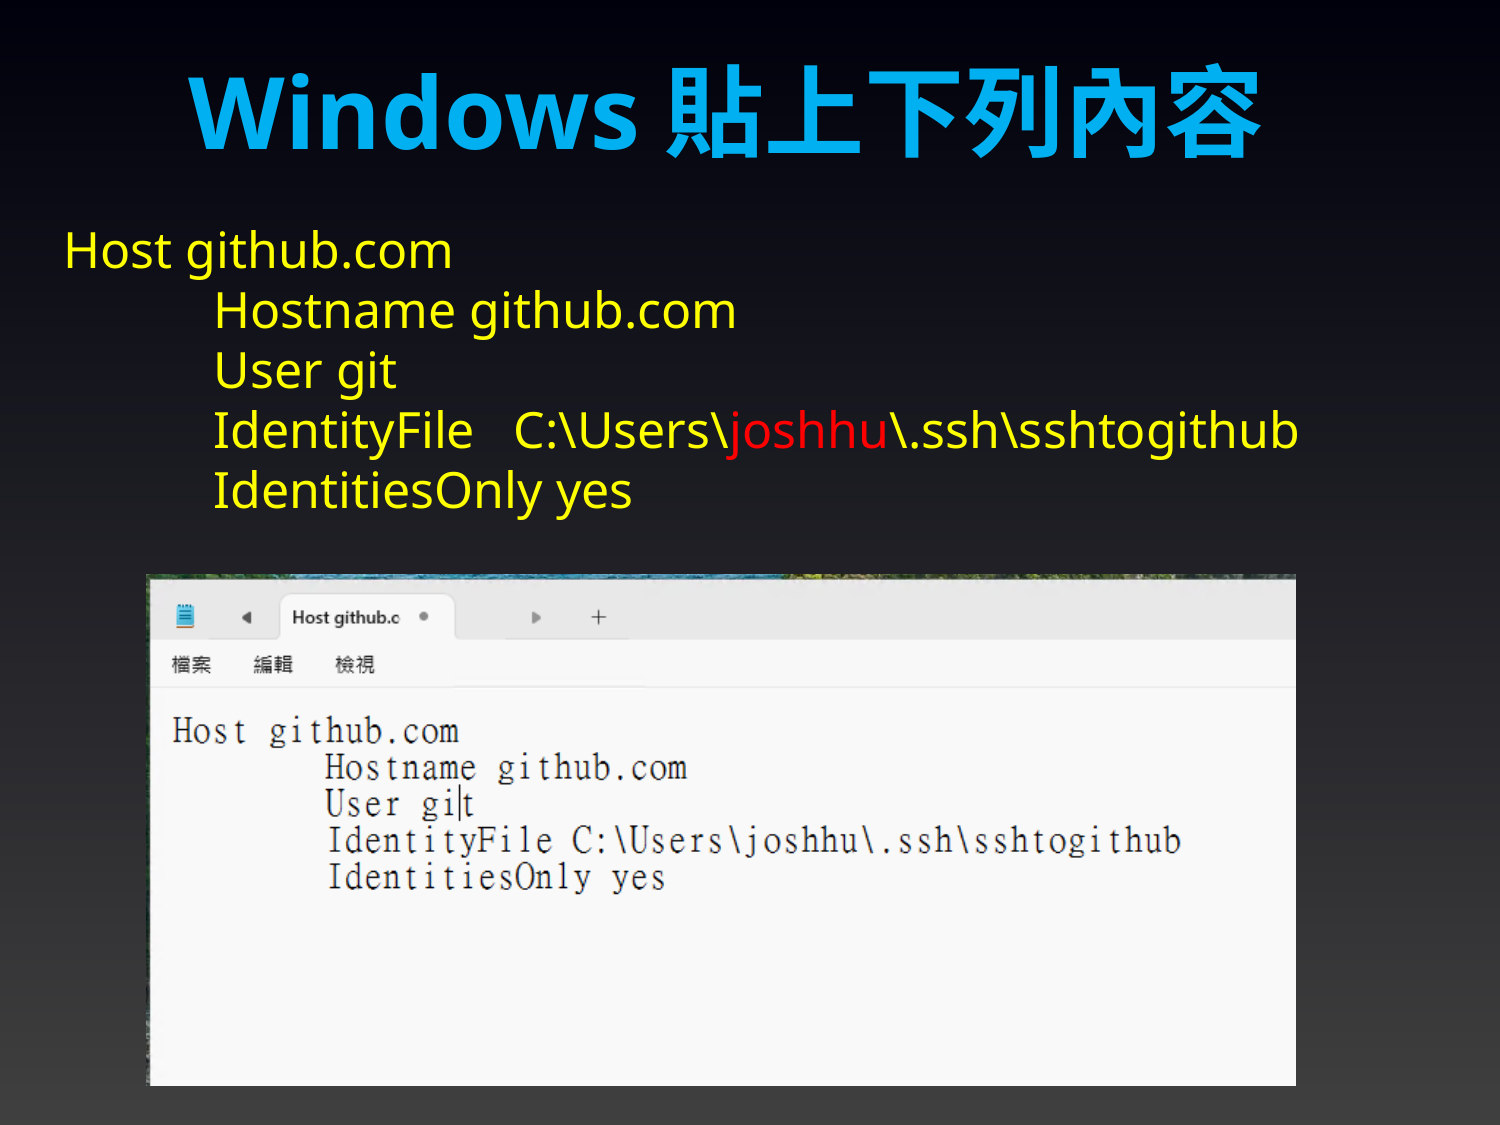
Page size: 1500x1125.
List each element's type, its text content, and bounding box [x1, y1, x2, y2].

picture [146, 573, 1296, 1087]
text_box Windows貼上下列內容 [174, 22, 1324, 185]
text_box Host github.com Hostname github.com User git IdentityFile C:\Users\joshhu\.ssh\sshtogithub IdentitiesOnly yes [48, 211, 1483, 526]
